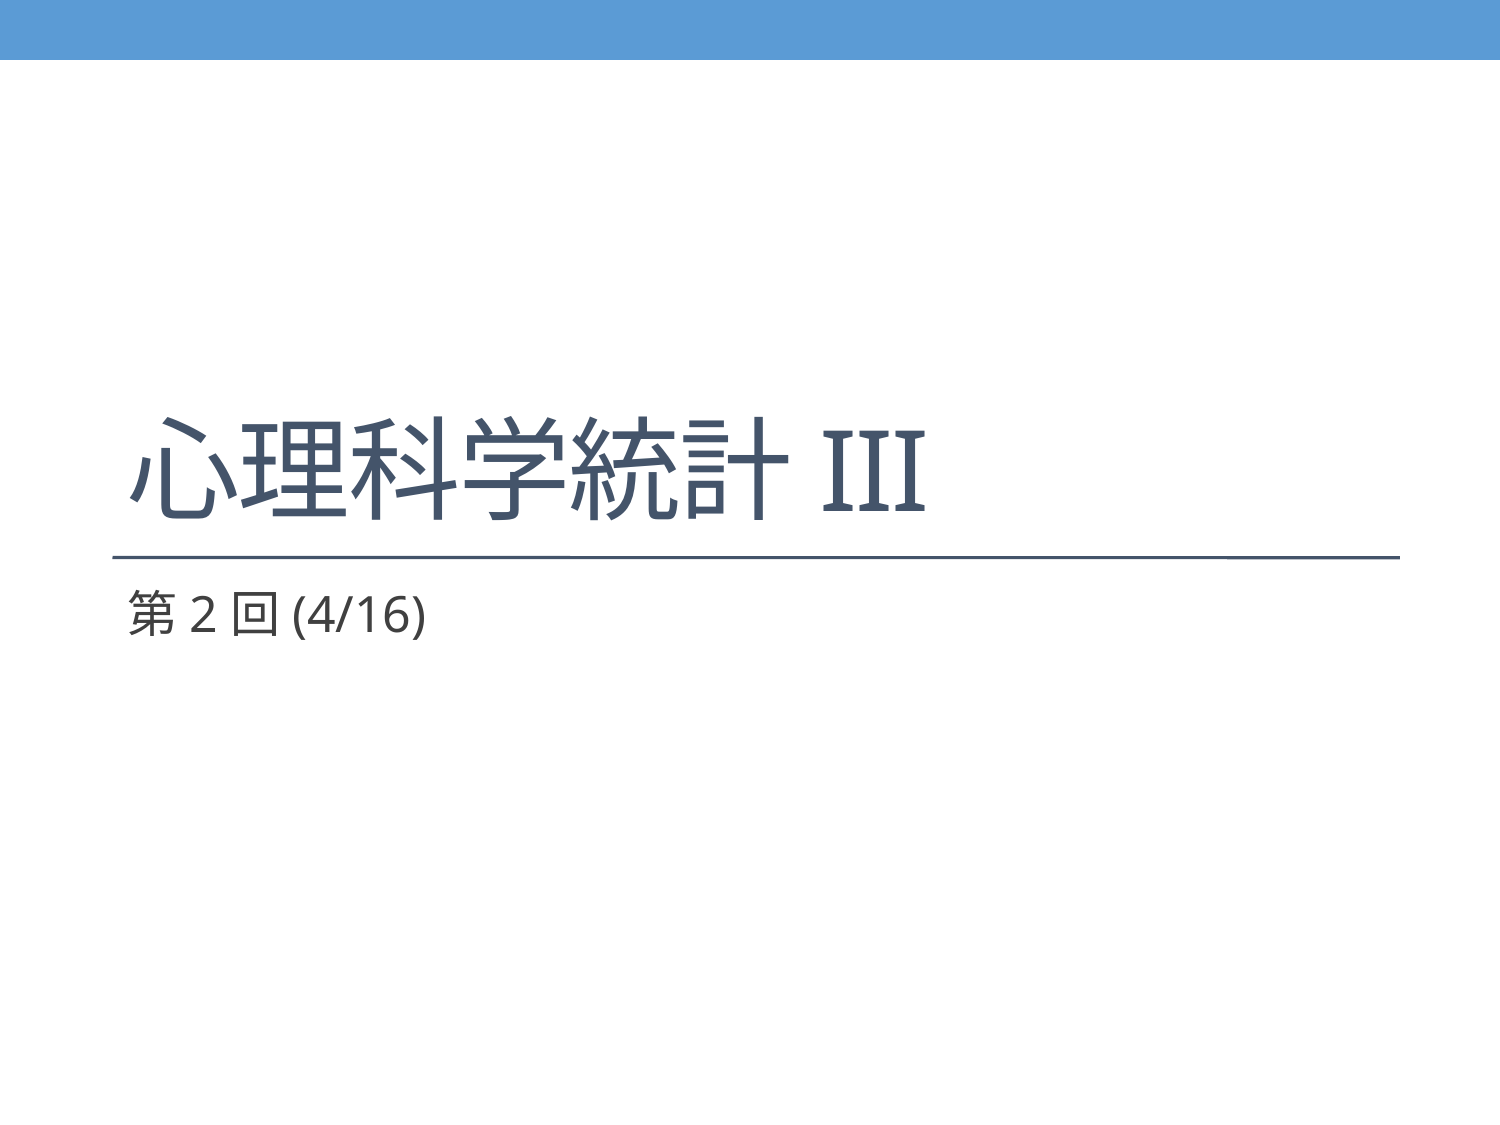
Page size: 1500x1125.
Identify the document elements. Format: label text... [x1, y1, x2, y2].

subtitle 第2回(4/16) [112, 575, 1163, 863]
title 心理科学統計III [112, 224, 1400, 542]
